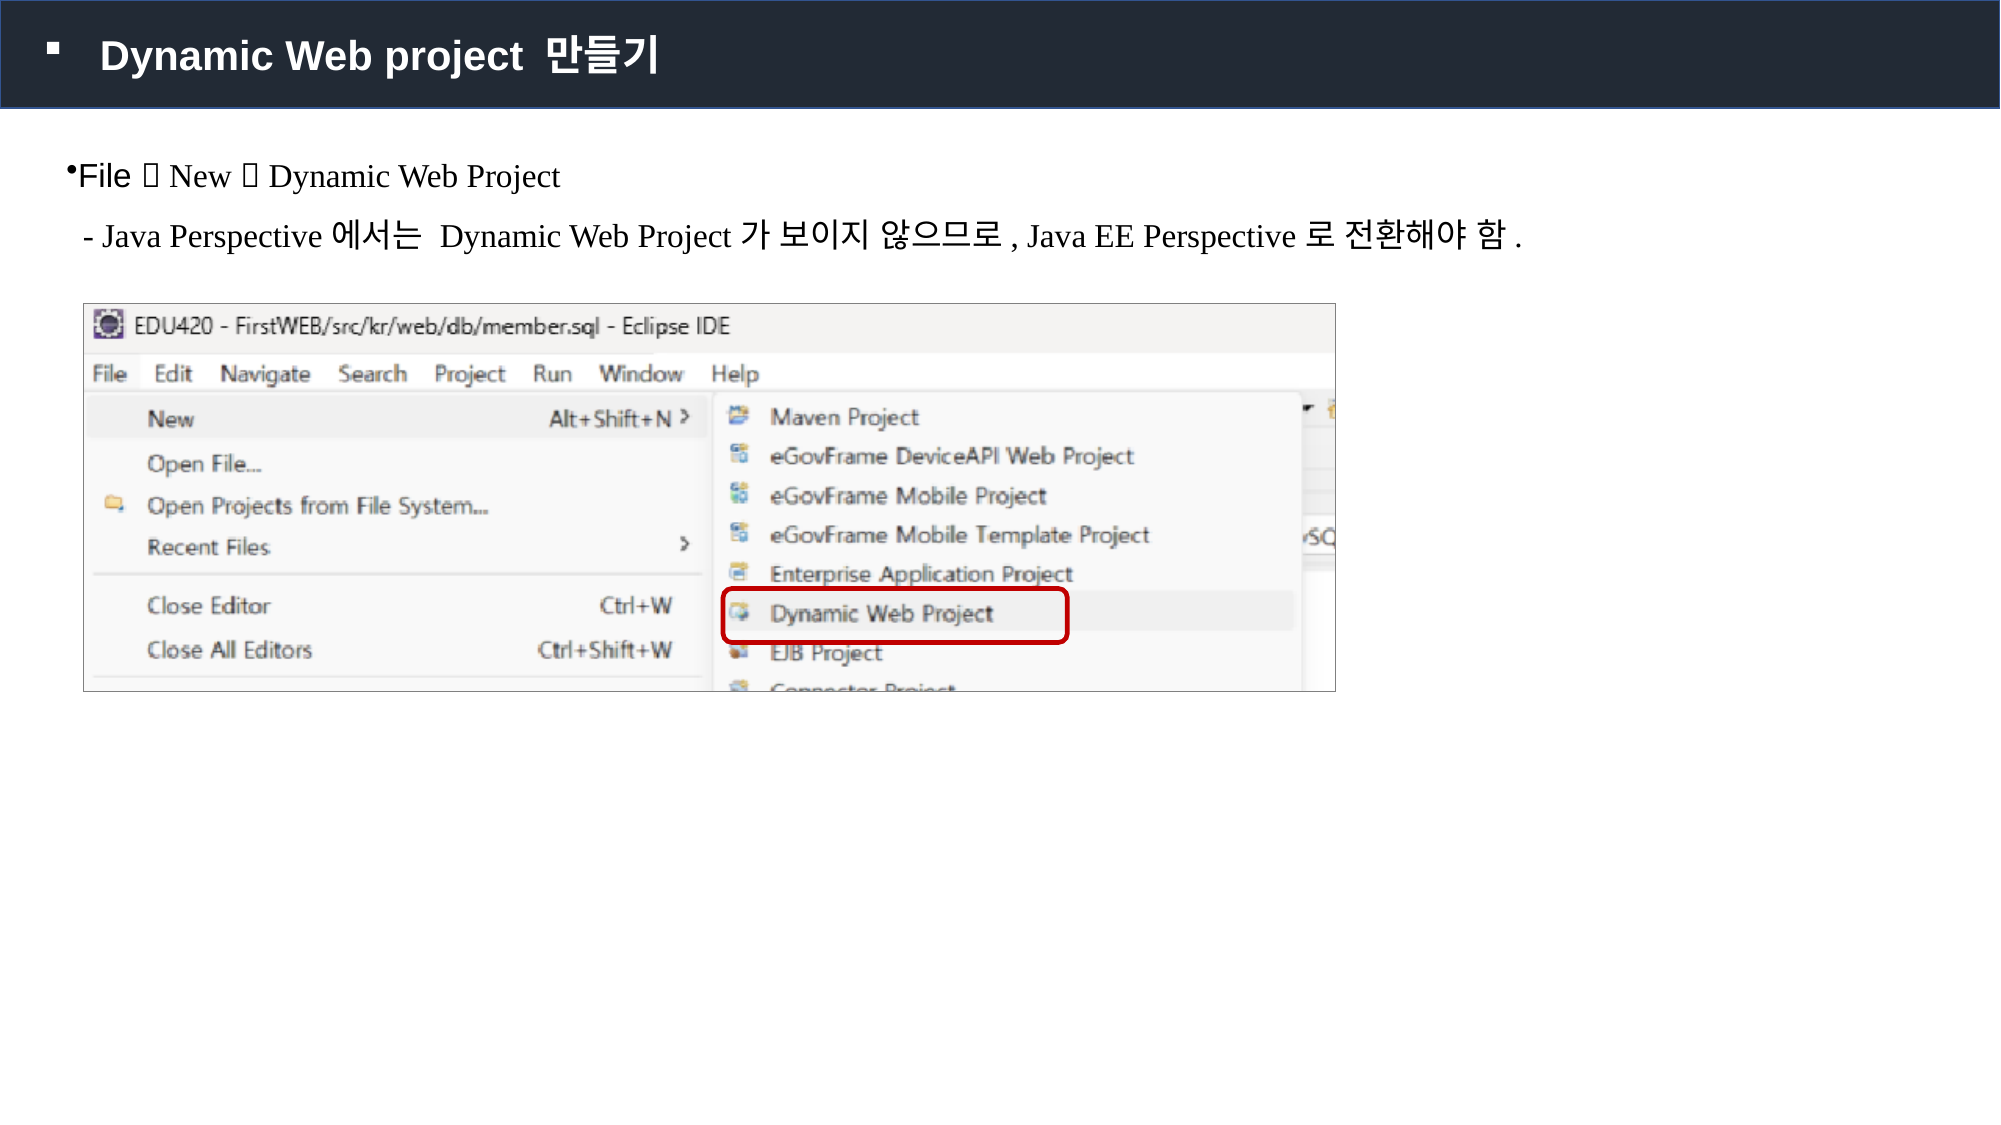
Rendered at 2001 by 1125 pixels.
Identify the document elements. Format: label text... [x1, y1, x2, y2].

picture [83, 303, 1336, 692]
text_box File  New  Dynamic Web Project - Java Perspective에서는 Dynamic Web Project가 보이지 않으므로, Java EE Perspective로 전환해야 함. [51, 126, 1868, 302]
text_box Dynamic Web project 만들기 [0, 0, 2000, 109]
